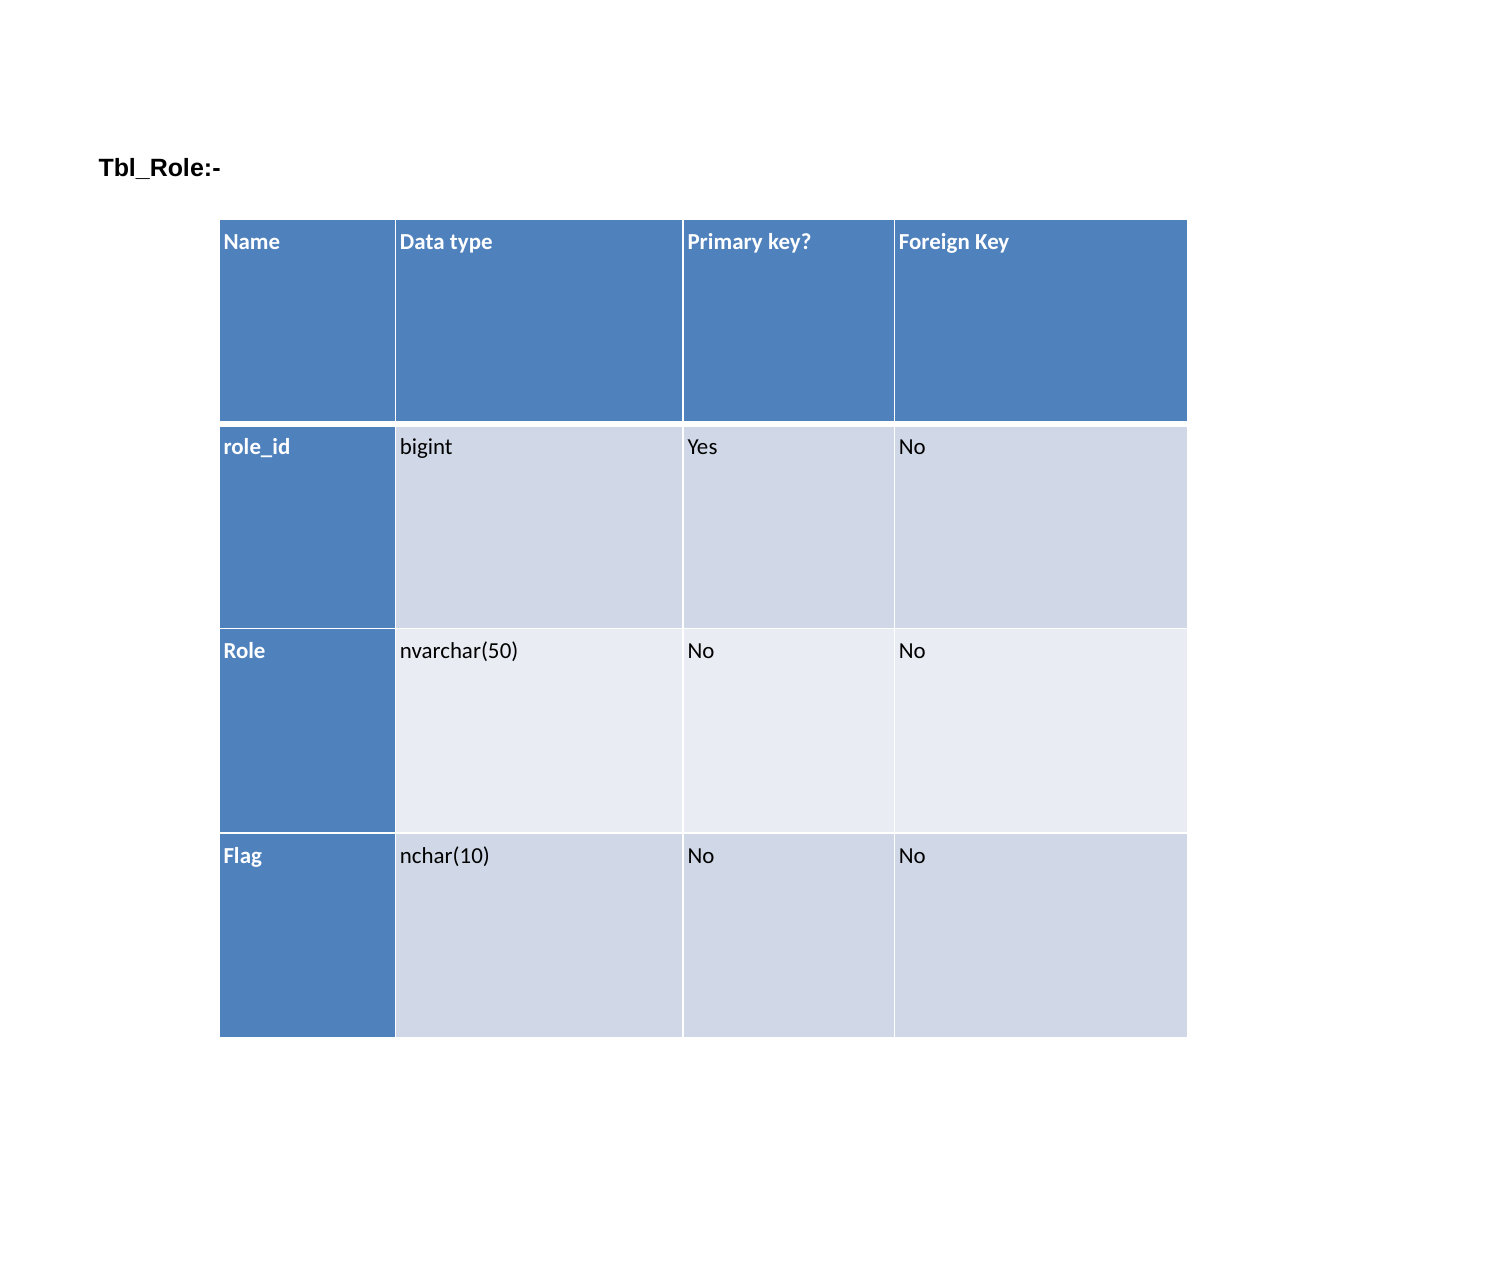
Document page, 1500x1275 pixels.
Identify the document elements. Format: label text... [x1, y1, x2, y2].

table_cell No [895, 629, 1187, 832]
table_cell bigint [396, 427, 682, 628]
table_header Foreign Key [895, 220, 1187, 421]
table_header Name [220, 220, 395, 421]
table_cell Role [220, 629, 395, 832]
table_cell No [684, 834, 894, 1037]
table_cell No [895, 834, 1187, 1037]
table_cell No [895, 427, 1187, 628]
table_header Primary key? [684, 220, 894, 421]
table_cell nvarchar(50) [396, 629, 682, 832]
table_cell No [684, 629, 894, 832]
table_cell nchar(10) [396, 834, 682, 1037]
text_box Tbl_Role:- [83, 144, 237, 219]
table_cell Flag [220, 834, 395, 1037]
table_header Data type [396, 220, 682, 421]
table_cell Yes [684, 427, 894, 628]
table_cell role_id [220, 427, 395, 628]
